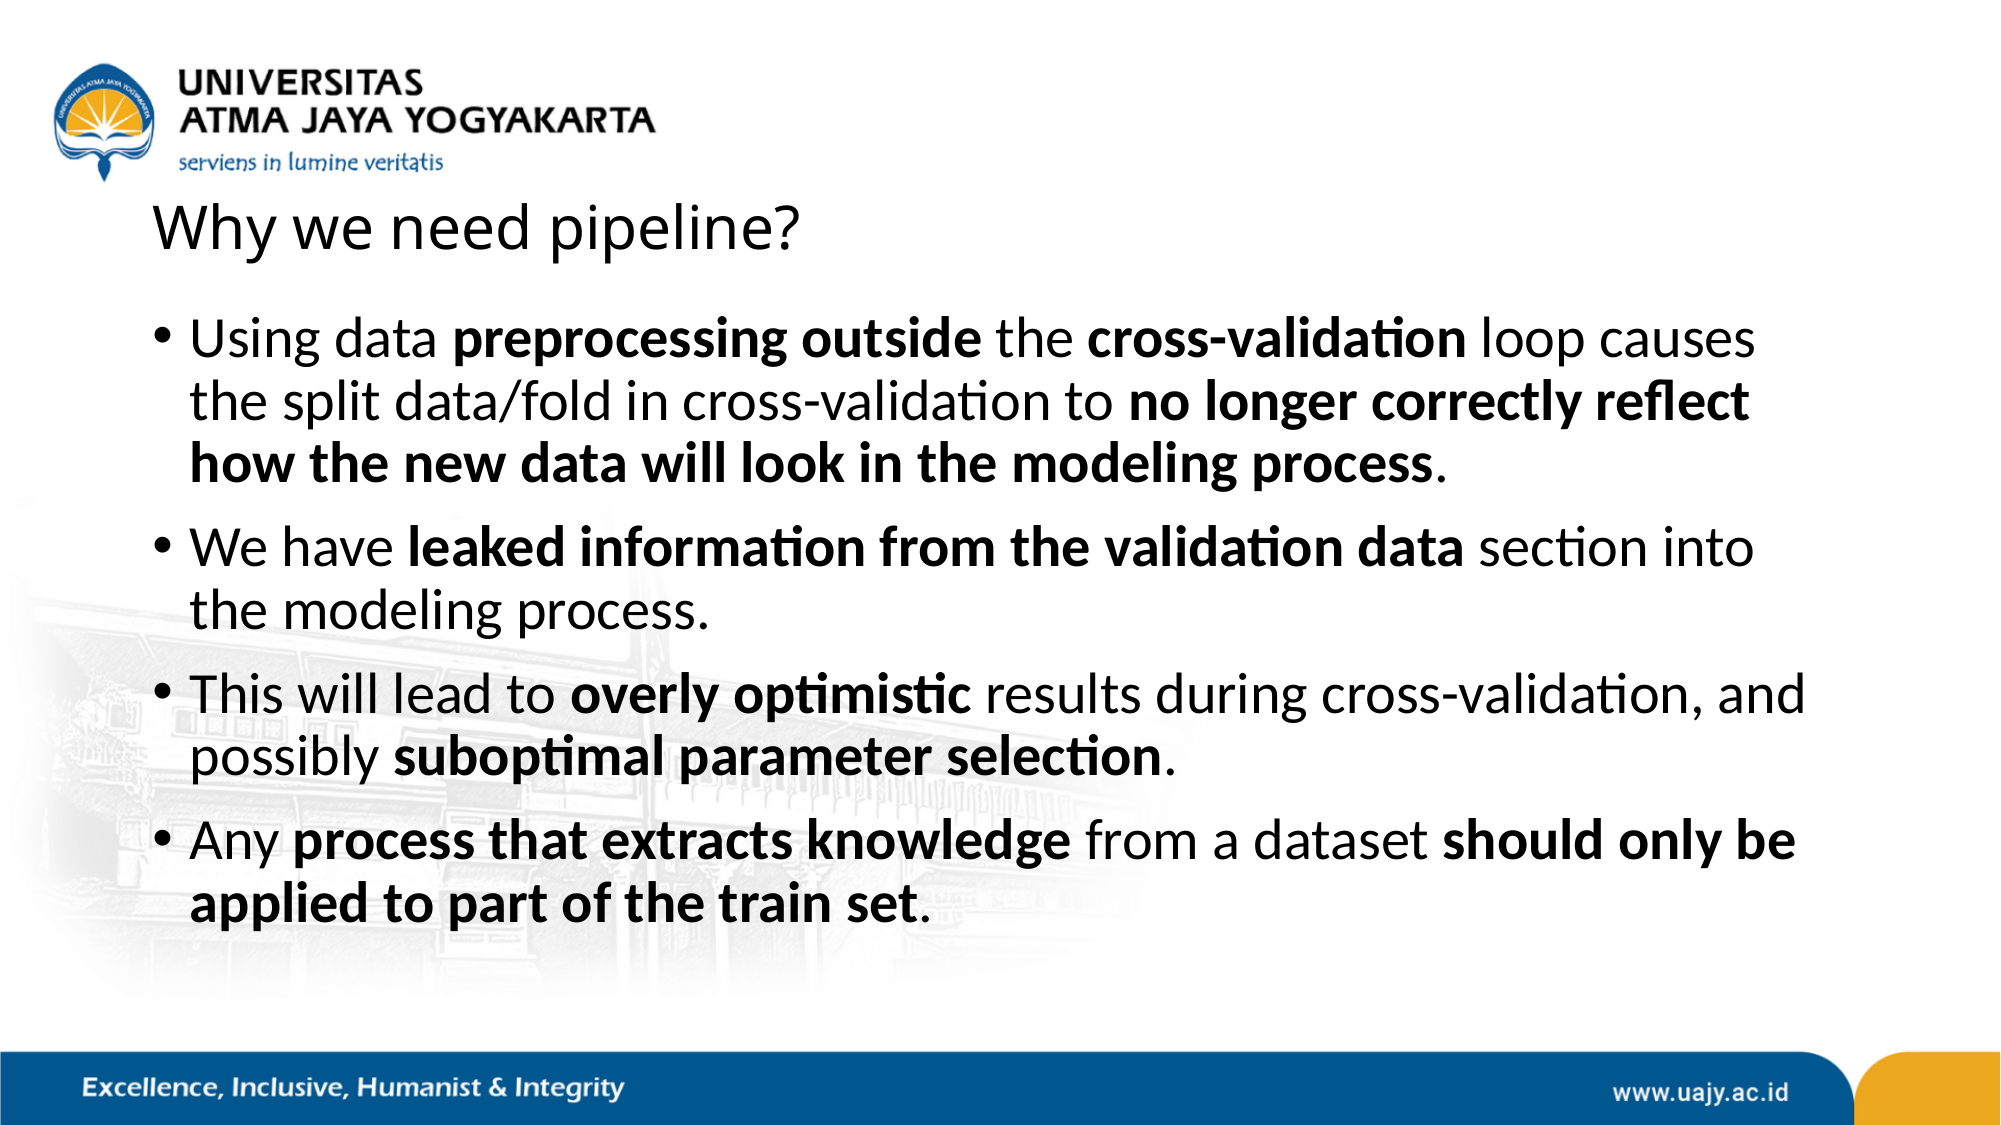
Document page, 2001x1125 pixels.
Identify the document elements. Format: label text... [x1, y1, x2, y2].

picture [0, 0, 2001, 1125]
title Why we need pipeline? [137, 189, 1863, 271]
list Using data preprocessing outside the cross-validation loop causes the split data/fold in cross-validation to no longer correctly reflect how the new data will look in the modeling process. We have leaked information from the validation data section into the modeling process. This will lead to overly optimistic results during cross-validation, and possibly suboptimal parameter selection. Any process that extracts knowledge from a dataset should only be applied to part of the train set. [137, 299, 1863, 1014]
